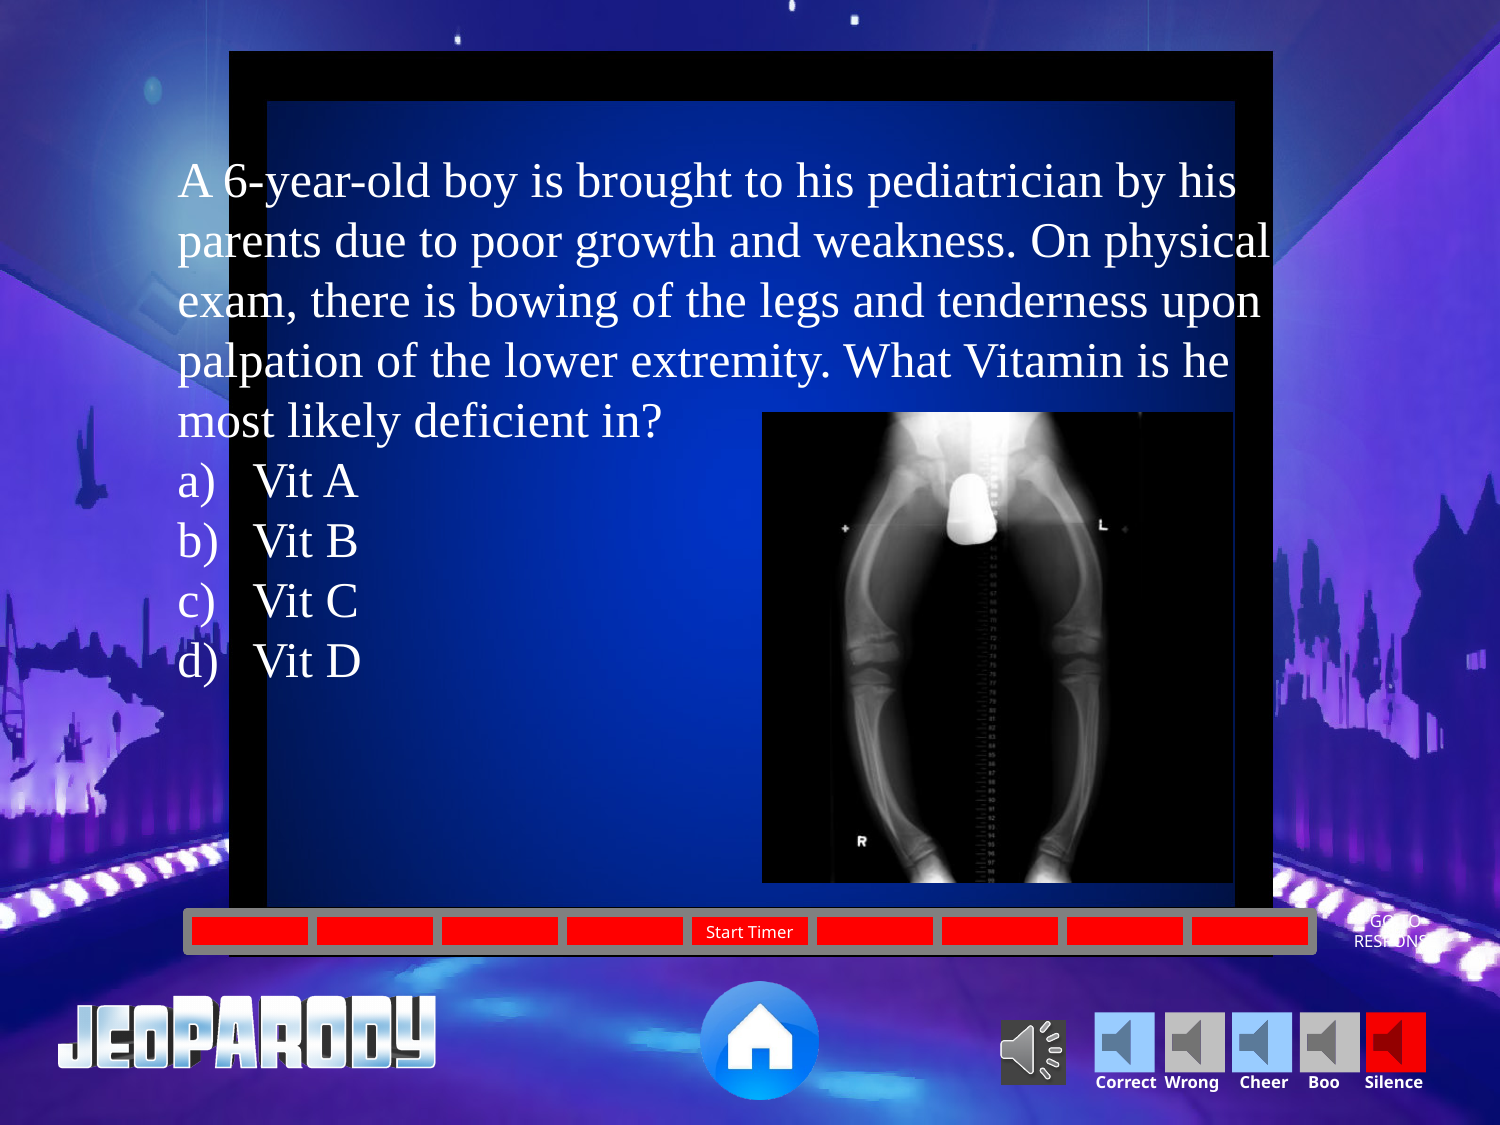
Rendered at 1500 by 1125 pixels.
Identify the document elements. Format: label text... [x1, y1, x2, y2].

picture [0, 0, 1500, 1125]
text_box A 6-year-old boy is brought to his pediatrician by his parents due to poor growth and weakness. On physical exam, there is bowing of the legs and tenderness upon palpation of the lower extremity. What Vitamin is he most likely deficient in? Vit A Vit B Vit C Vit D [162, 140, 1338, 756]
